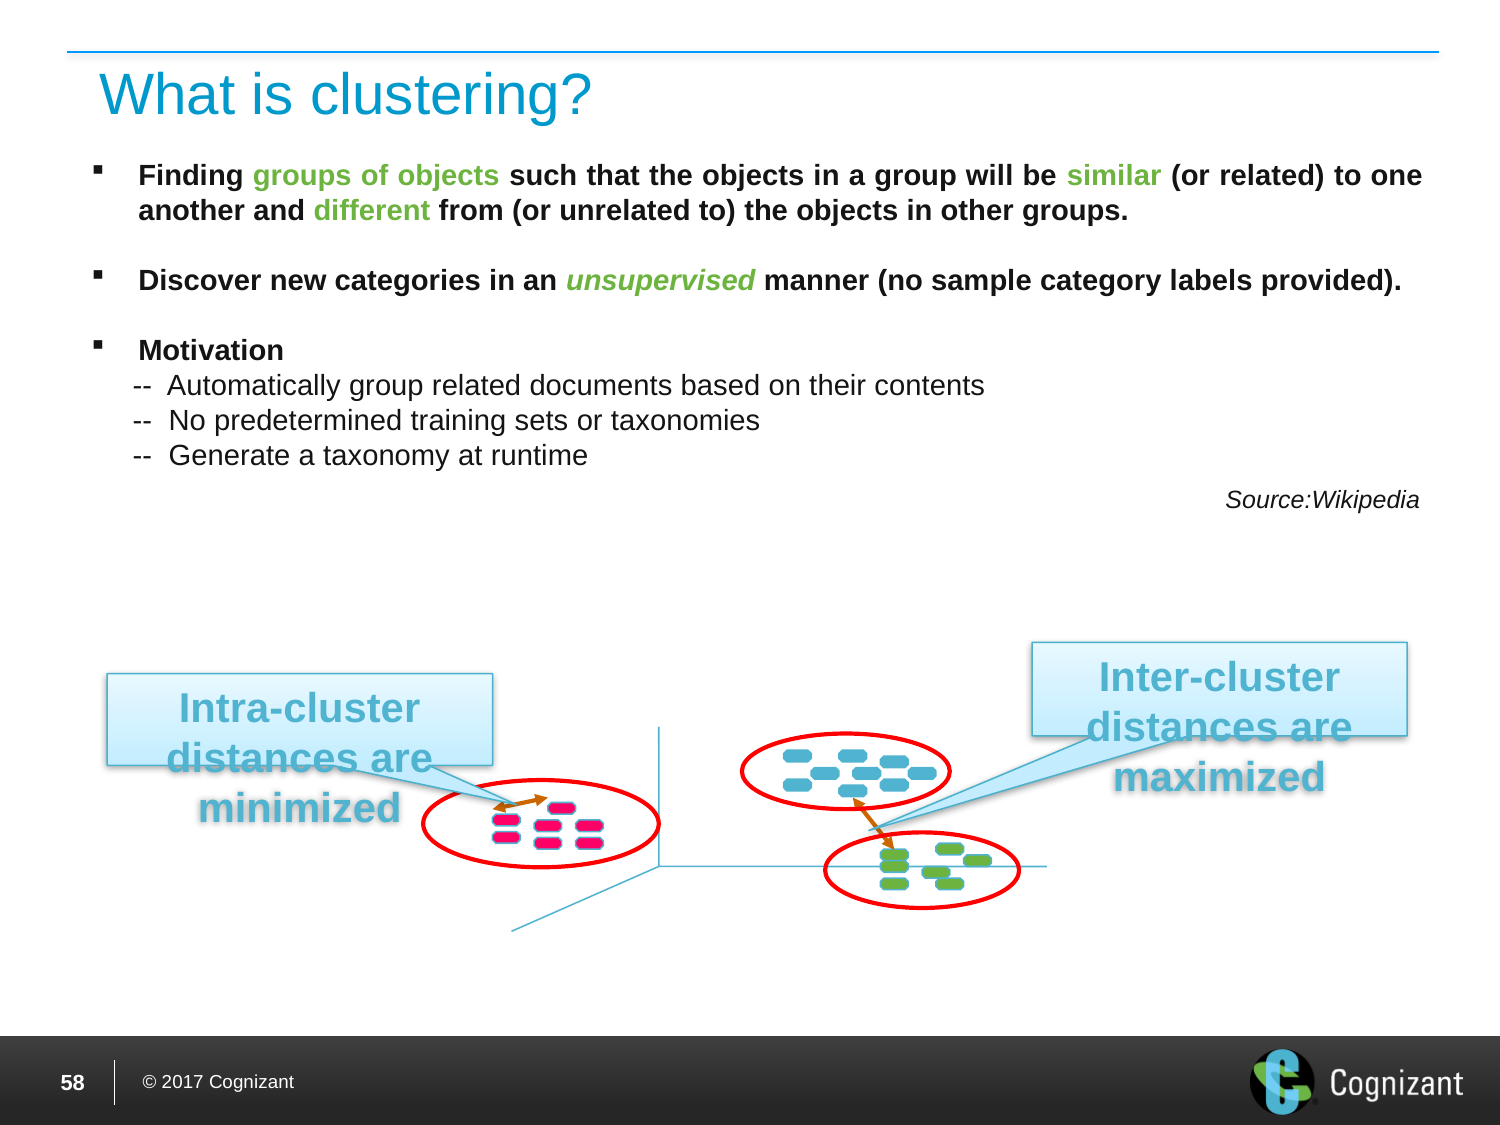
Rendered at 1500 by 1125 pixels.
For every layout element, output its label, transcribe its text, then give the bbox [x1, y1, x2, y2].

title What is clustering? [25, 48, 635, 144]
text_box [106, 642, 1408, 932]
slide_number 57 [27, 1045, 100, 1118]
text_box Finding groups of objects such that the objects in a group will be similar (or related) to one another and different from (or unrelated to) the objects in other groups. Discover new categories in an unsupervised manner (no sample category labels provided). Motivation -- Automatically group related documents based on their contents -- No predetermined training sets or taxonomies -- Generate a taxonomy at runtime Source:Wikipedia [76, 148, 1438, 524]
picture [1250, 1049, 1463, 1115]
